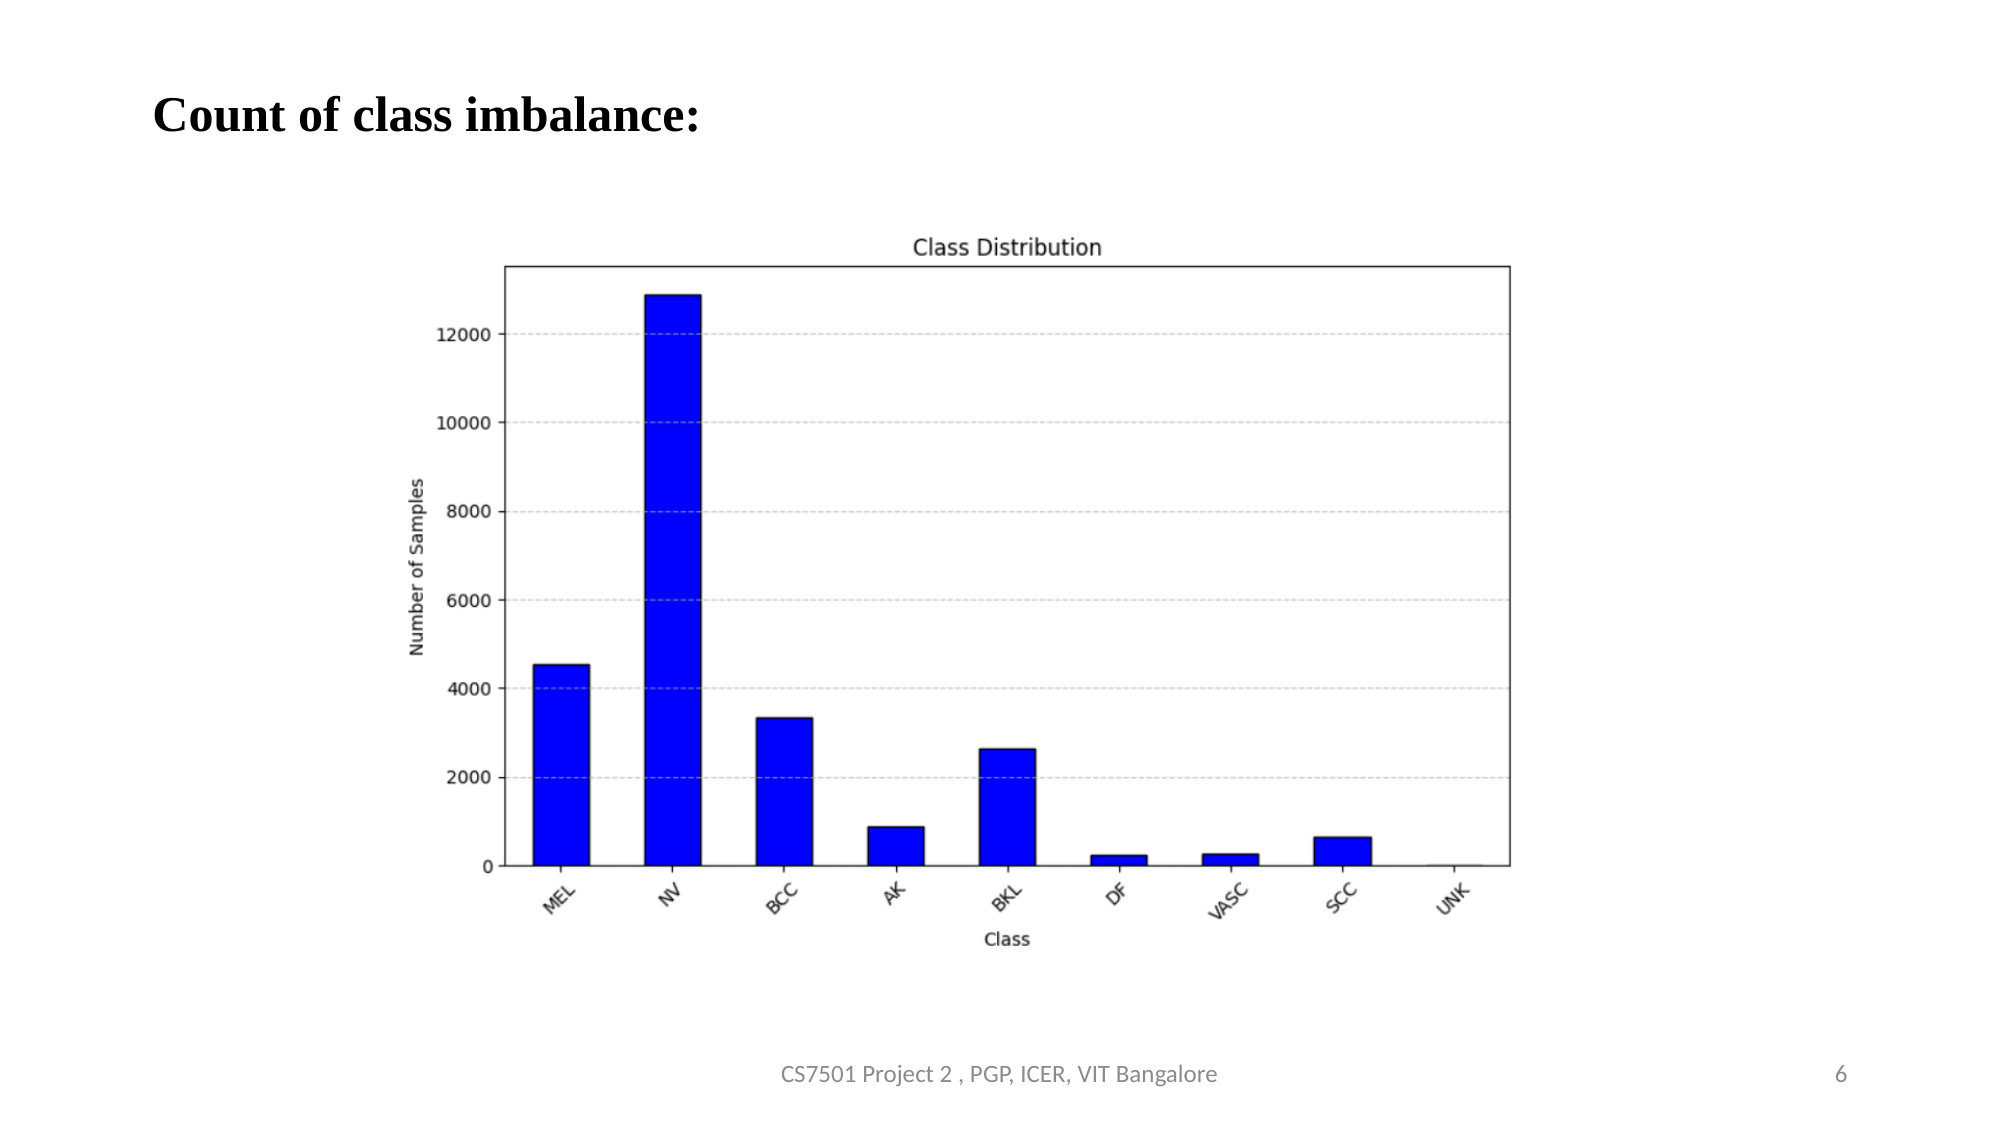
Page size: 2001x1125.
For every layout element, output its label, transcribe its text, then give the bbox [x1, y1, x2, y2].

slide_number 6 [1412, 1042, 1863, 1103]
picture [339, 218, 1599, 951]
footer CS7501 Project 2 , PGP, ICER, VIT Bangalore [662, 1042, 1338, 1103]
text_box Count of class imbalance: [137, 78, 1863, 153]
